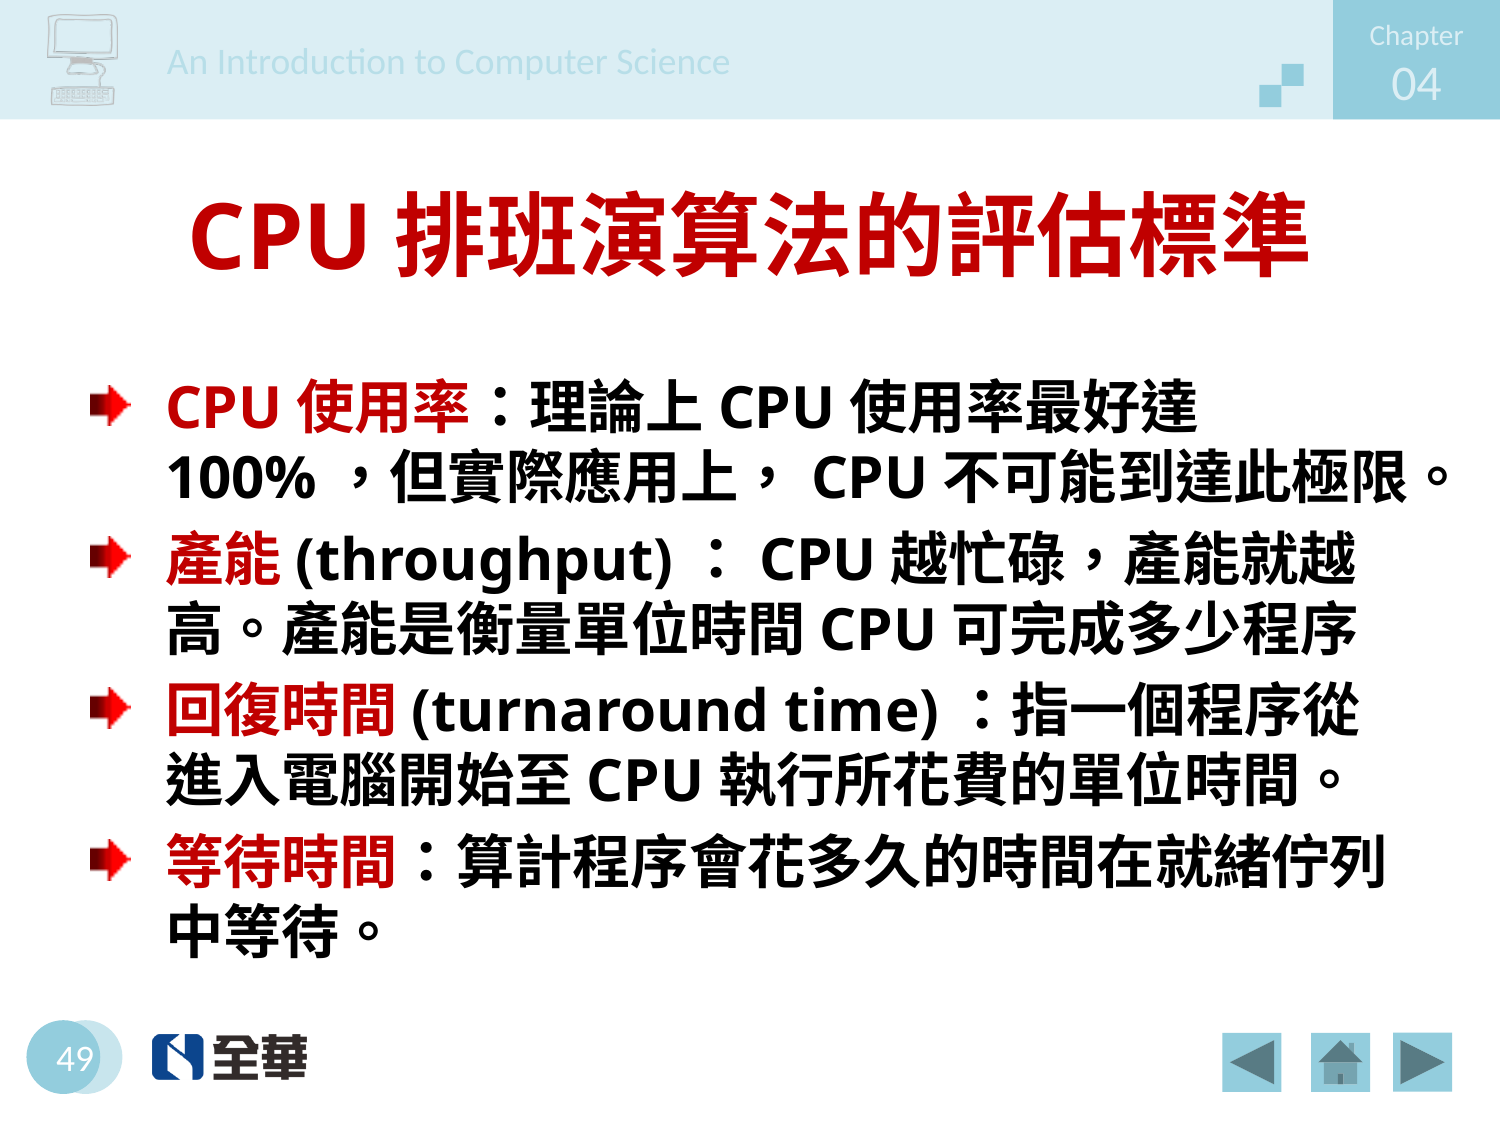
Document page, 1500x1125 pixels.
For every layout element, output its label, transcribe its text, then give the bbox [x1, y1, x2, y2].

picture [47, 14, 118, 106]
picture [90, 385, 131, 426]
list CPU使用率：理論上CPU使用率最好達100%，但實際應用上，CPU不可能到達此極限。 產能(throughput)：CPU越忙碌，產能就越高。產能是衡量單位時間CPU可完成多少程序 回復時間(turnaround time)：指一個程序從進入電腦開始至CPU執行所花費的單位時間。 等待時間：算計程序會花多久的時間在就緒佇列中等待。 [75, 363, 1425, 1005]
title CPU排班演算法的評估標準 [75, 138, 1425, 327]
picture [90, 839, 131, 881]
picture [90, 536, 131, 578]
picture [152, 1034, 307, 1080]
picture [90, 687, 131, 729]
